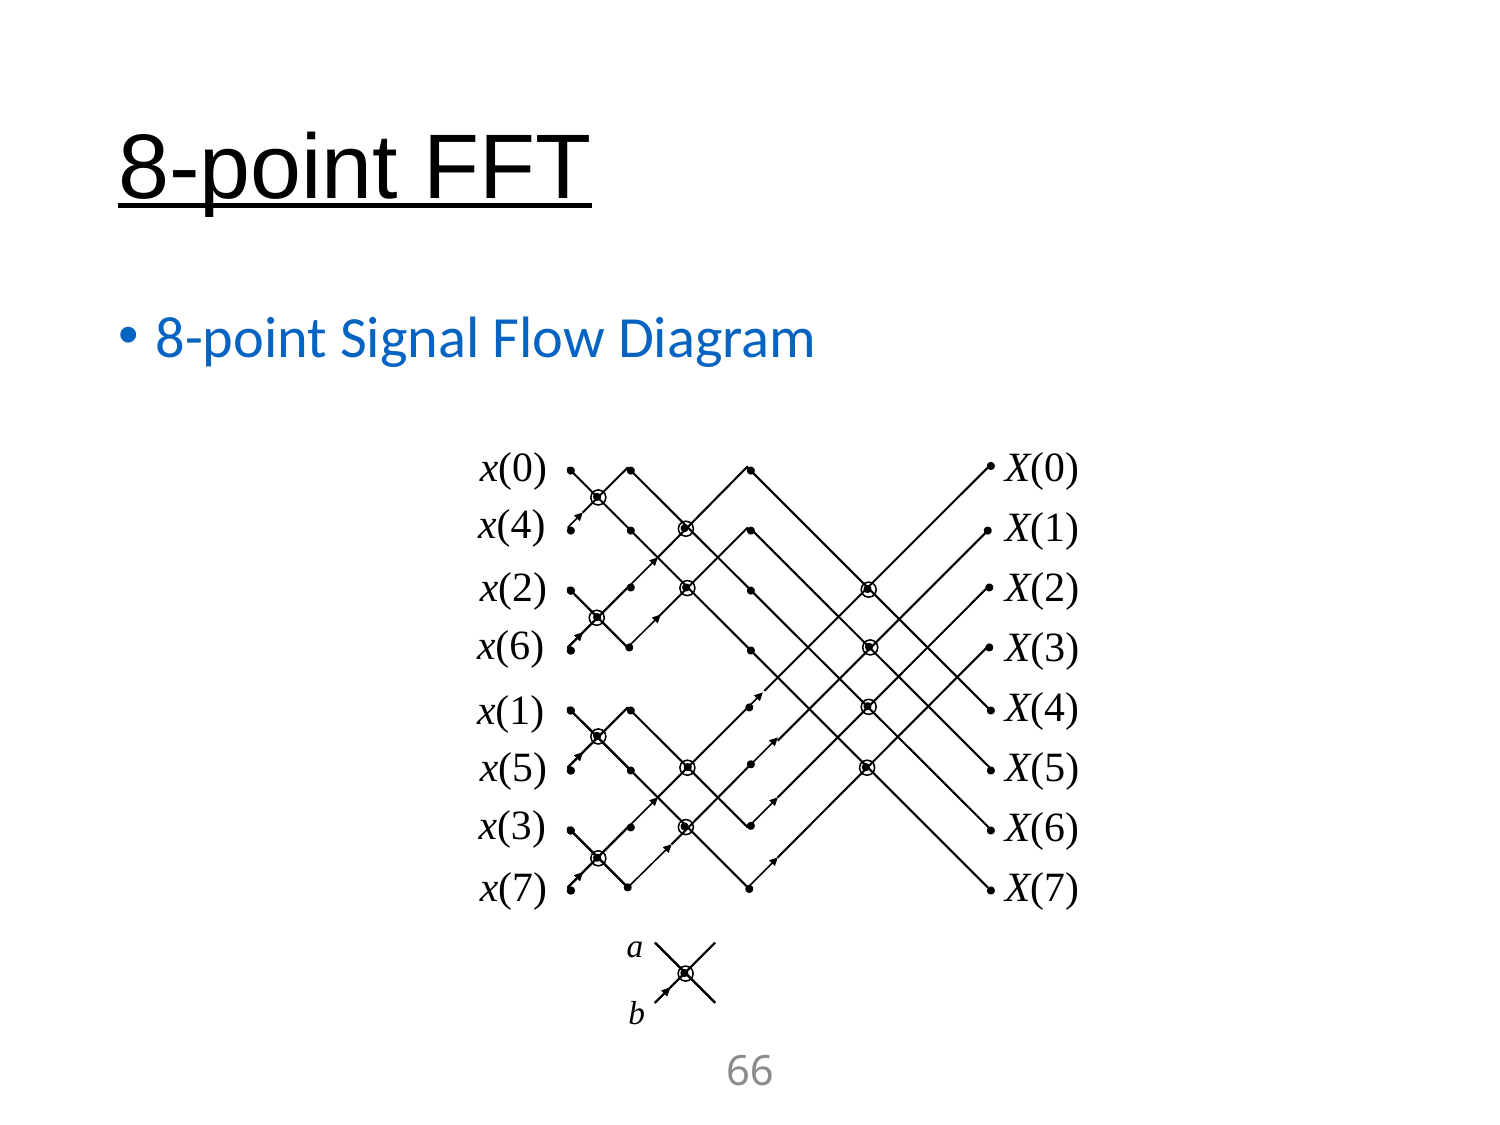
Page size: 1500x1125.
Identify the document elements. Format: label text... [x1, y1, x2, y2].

footer 66 [496, 1042, 1004, 1103]
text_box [474, 437, 1099, 1033]
list 8-point Signal Flow Diagram [103, 299, 1397, 1014]
title 8-point FFT [103, 59, 1397, 278]
